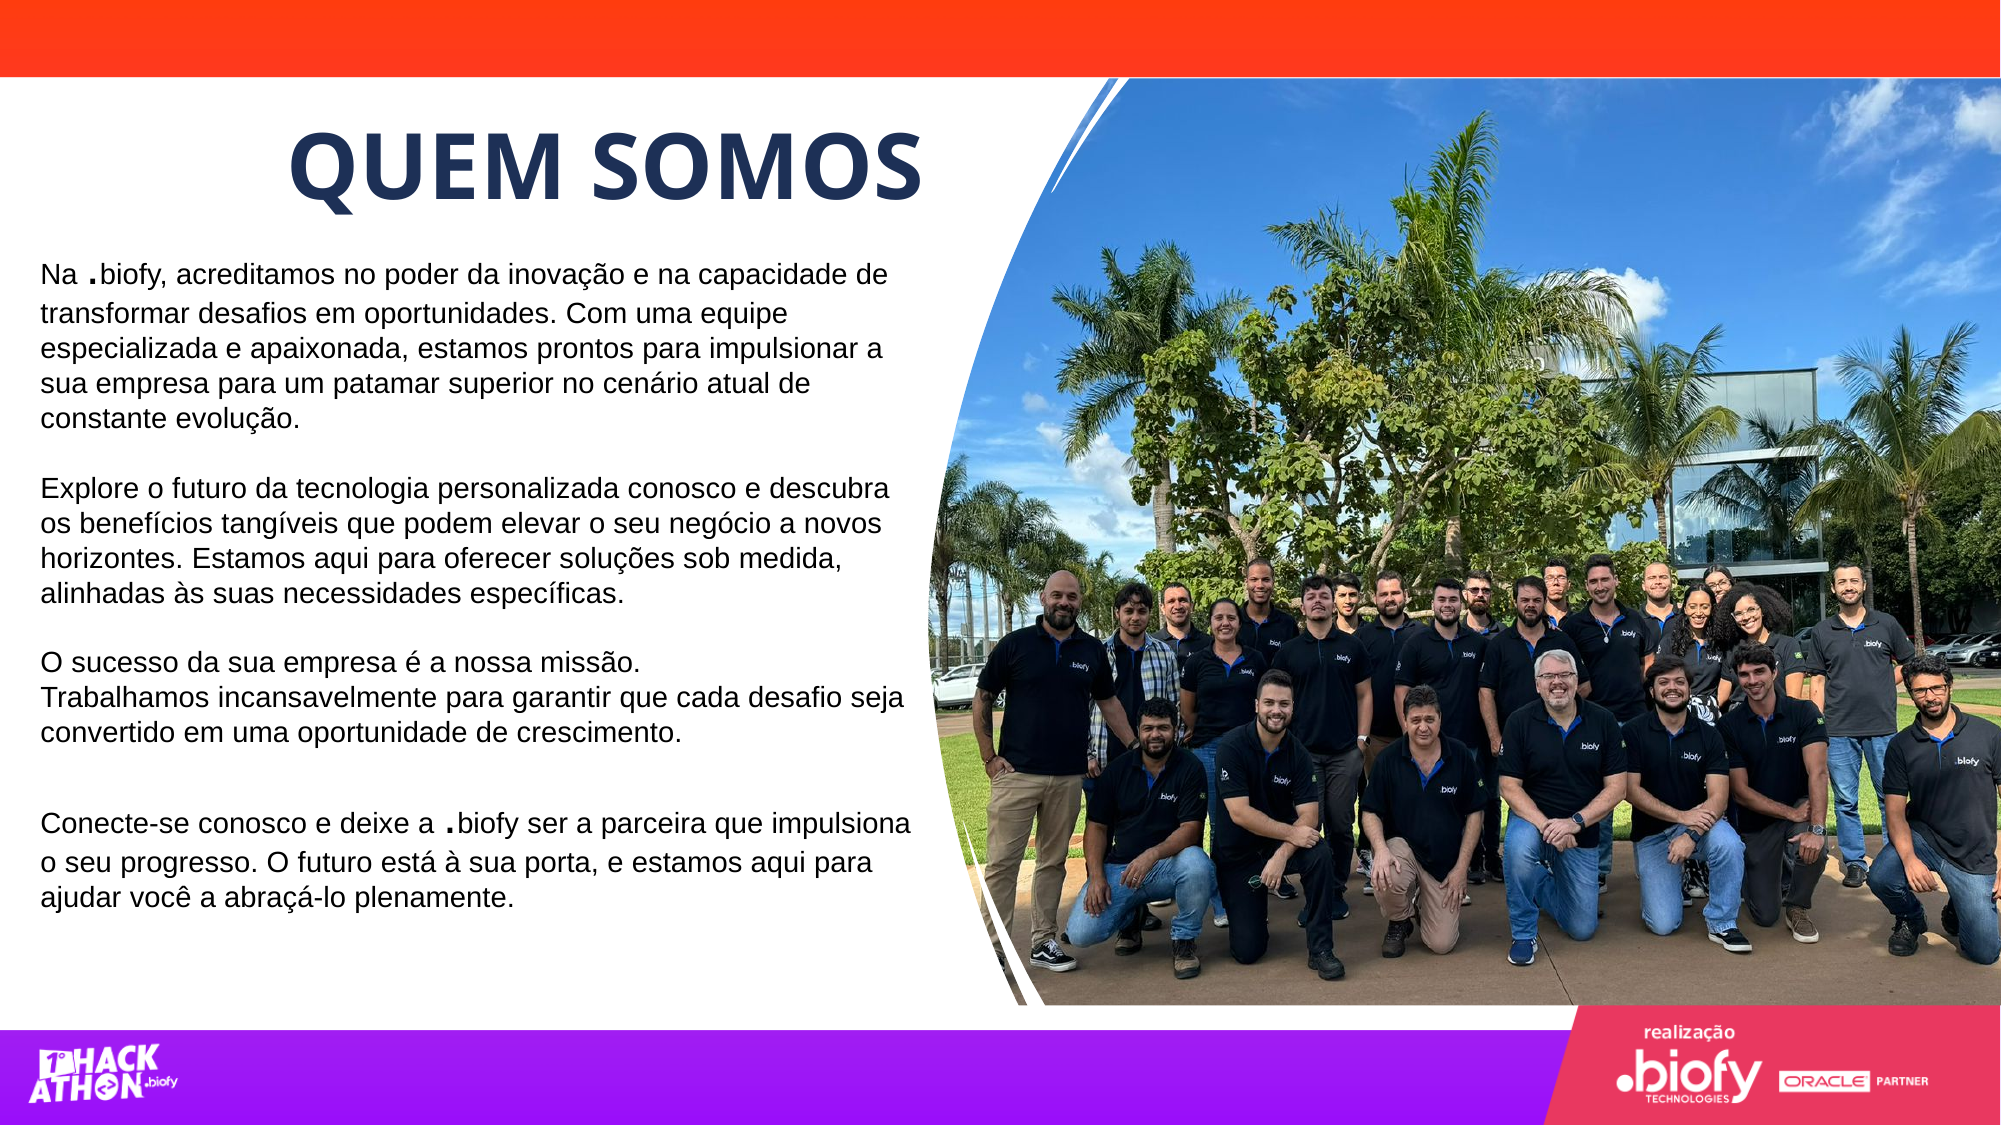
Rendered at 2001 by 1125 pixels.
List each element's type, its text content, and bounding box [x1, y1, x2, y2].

text_box Na .biofy, acreditamos no poder da inovação e na capacidade de transformar desafios em oportunidades. Com uma equipe especializada e apaixonada, estamos prontos para impulsionar a sua empresa para um patamar superior no cenário atual de constante evolução. Explore o futuro da tecnologia personalizada conosco e descubra os benefícios tangíveis que podem elevar o seu negócio a novos horizontes. Estamos aqui para oferecer soluções sob medida, alinhadas às suas necessidades específicas. O sucesso da sua empresa é a nossa missão. Trabalhamos incansavelmente para garantir que cada desafio seja convertido em uma oportunidade de crescimento. Conecte-se conosco e deixe a .biofy ser a parceira que impulsiona o seu progresso. O futuro está à sua porta, e estamos aqui para ajudar você a abraçá-lo plenamente. [25, 226, 929, 921]
text_box [929, 78, 2000, 1006]
picture [0, 0, 2001, 1125]
text_box QUEM SOMOS [271, 100, 1377, 226]
